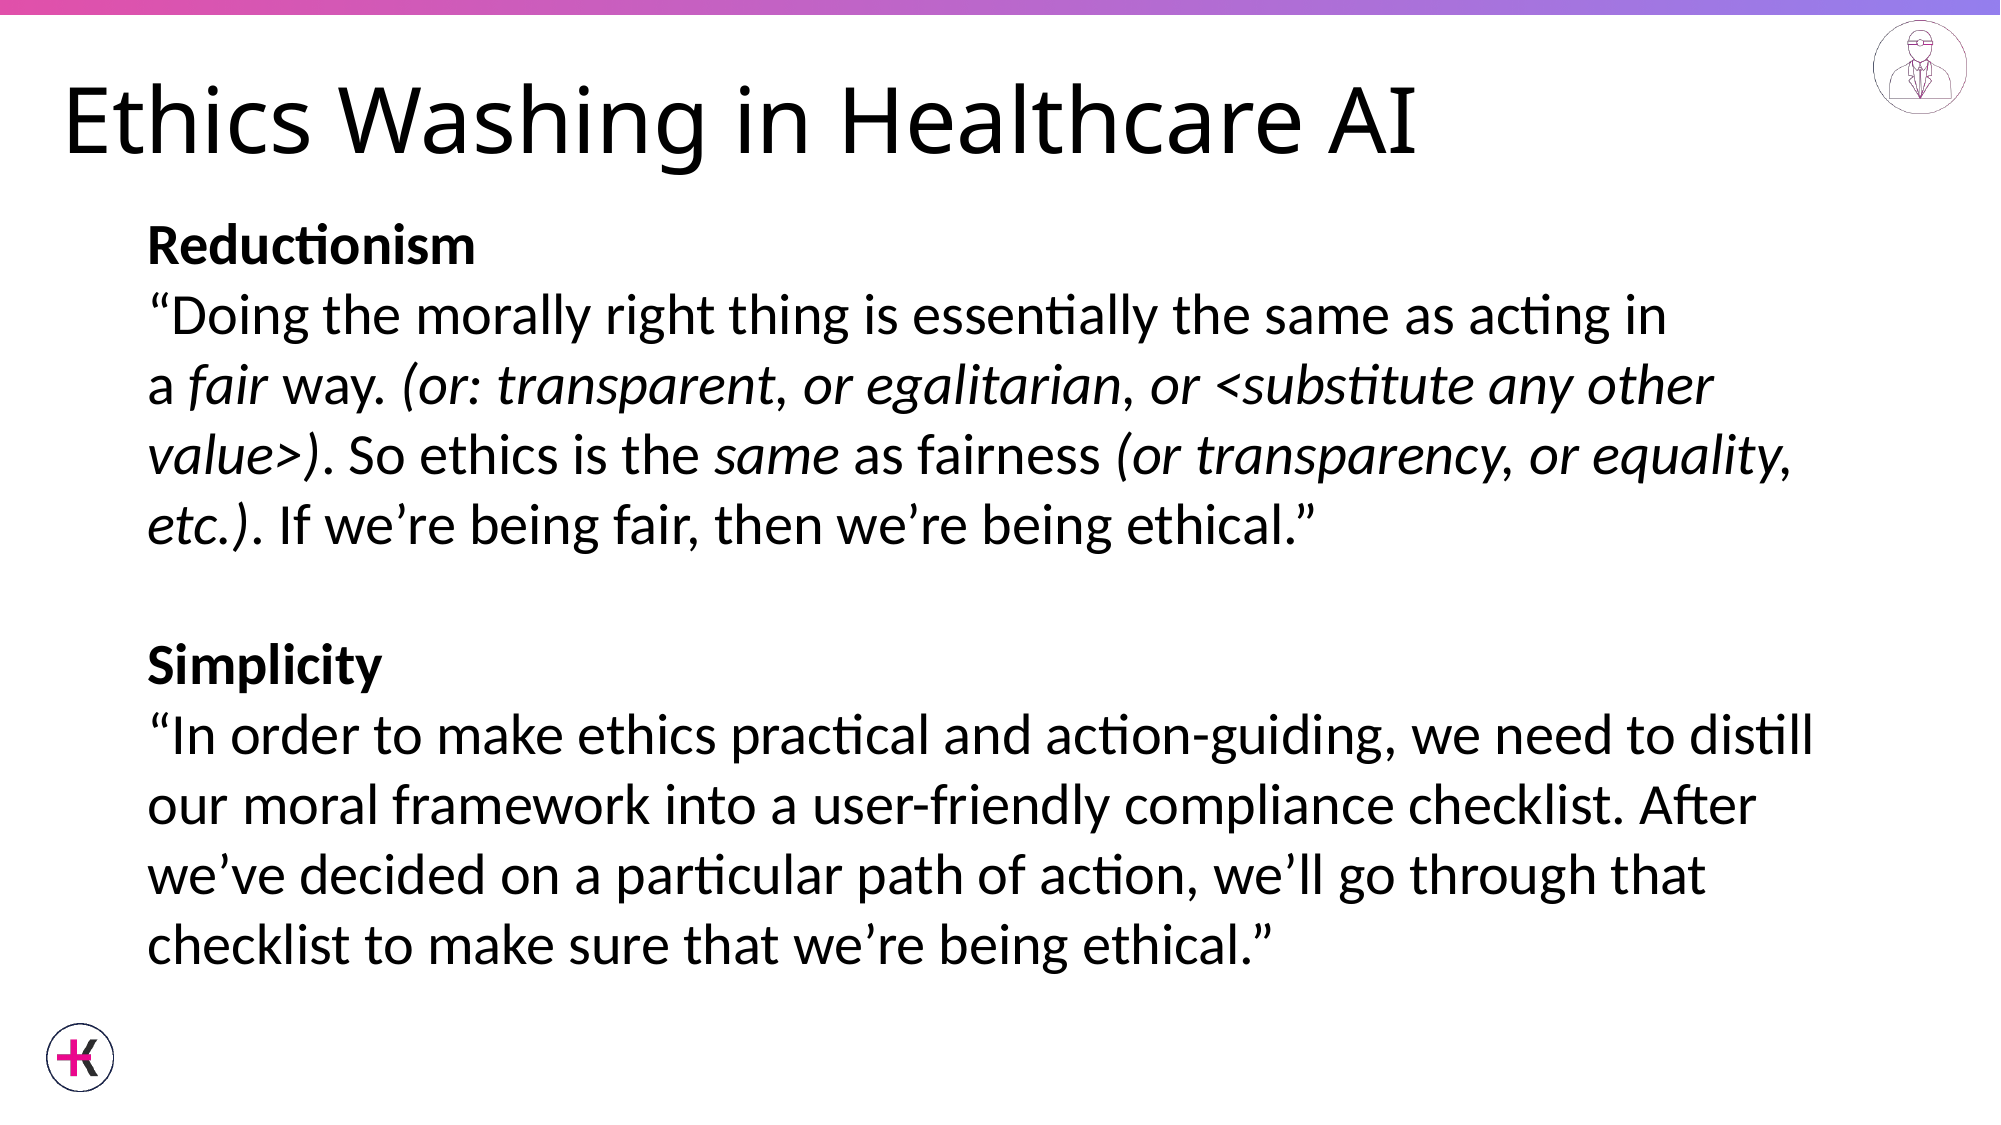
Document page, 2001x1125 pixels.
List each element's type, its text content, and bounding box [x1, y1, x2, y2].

picture [1873, 20, 1967, 114]
text_box Reductionism “Doing the morally right thing is essentially the same as acting in a fair way. (or: transparent, or egalitarian, or <substitute any other value>). So ethics is the same as fairness (or transparency, or equality, etc.). If we’re being fair, then we’re being ethical.” Simplicity “In order to make ethics practical and action-guiding, we need to distill our moral framework into a user-friendly compliance checklist. After we’ve decided on a particular path of action, we’ll go through that checklist to make sure that we’re being ethical.” [132, 198, 1910, 1029]
picture [46, 1023, 114, 1092]
title Ethics Washing in Healthcare AI [46, 15, 1772, 233]
picture [0, 0, 2000, 15]
